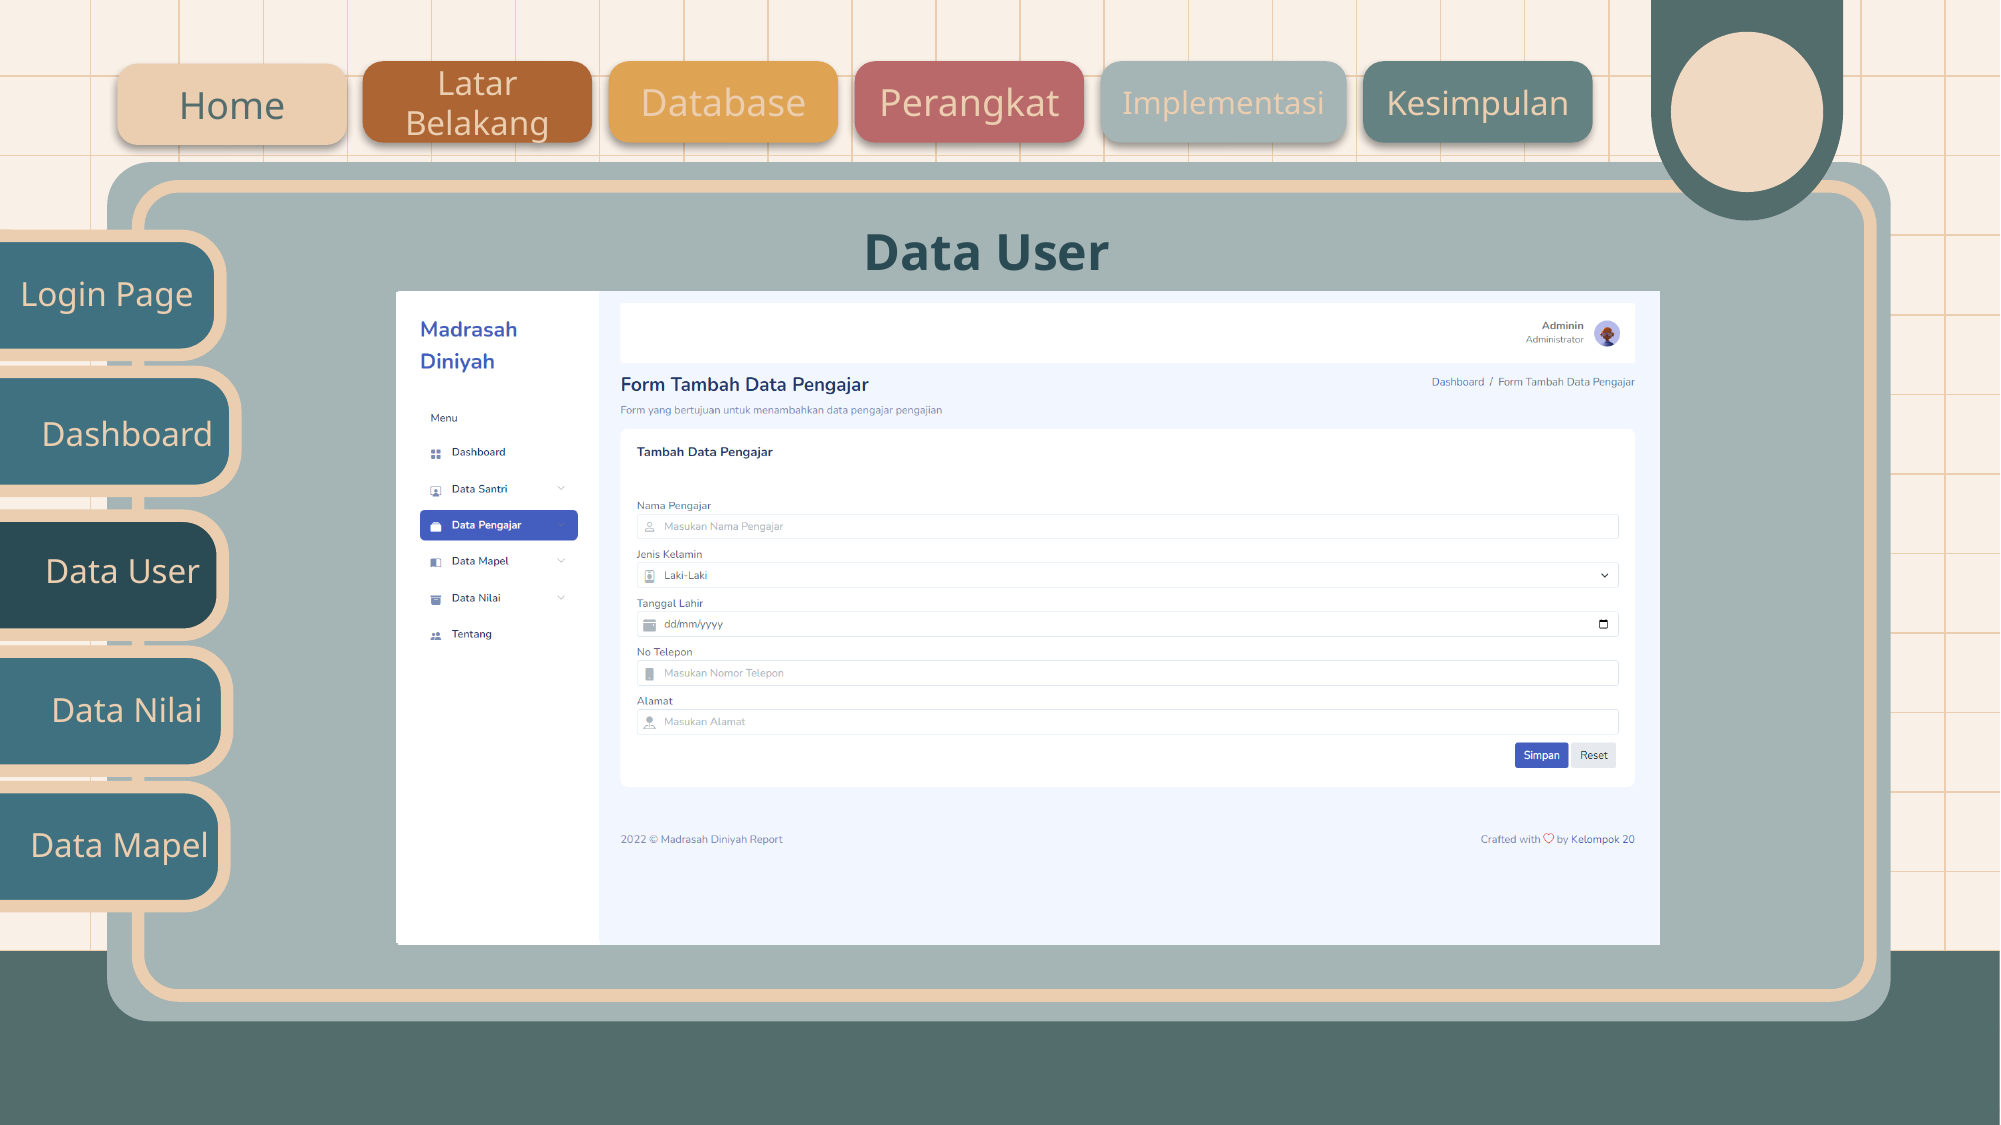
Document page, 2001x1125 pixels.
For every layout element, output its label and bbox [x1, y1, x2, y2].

picture [396, 291, 1660, 945]
text_box [0, 0, 2000, 1125]
text_box [1651, 0, 1844, 221]
text_box [0, 235, 262, 771]
text_box [0, 787, 254, 907]
text_box [1904, 206, 2000, 275]
